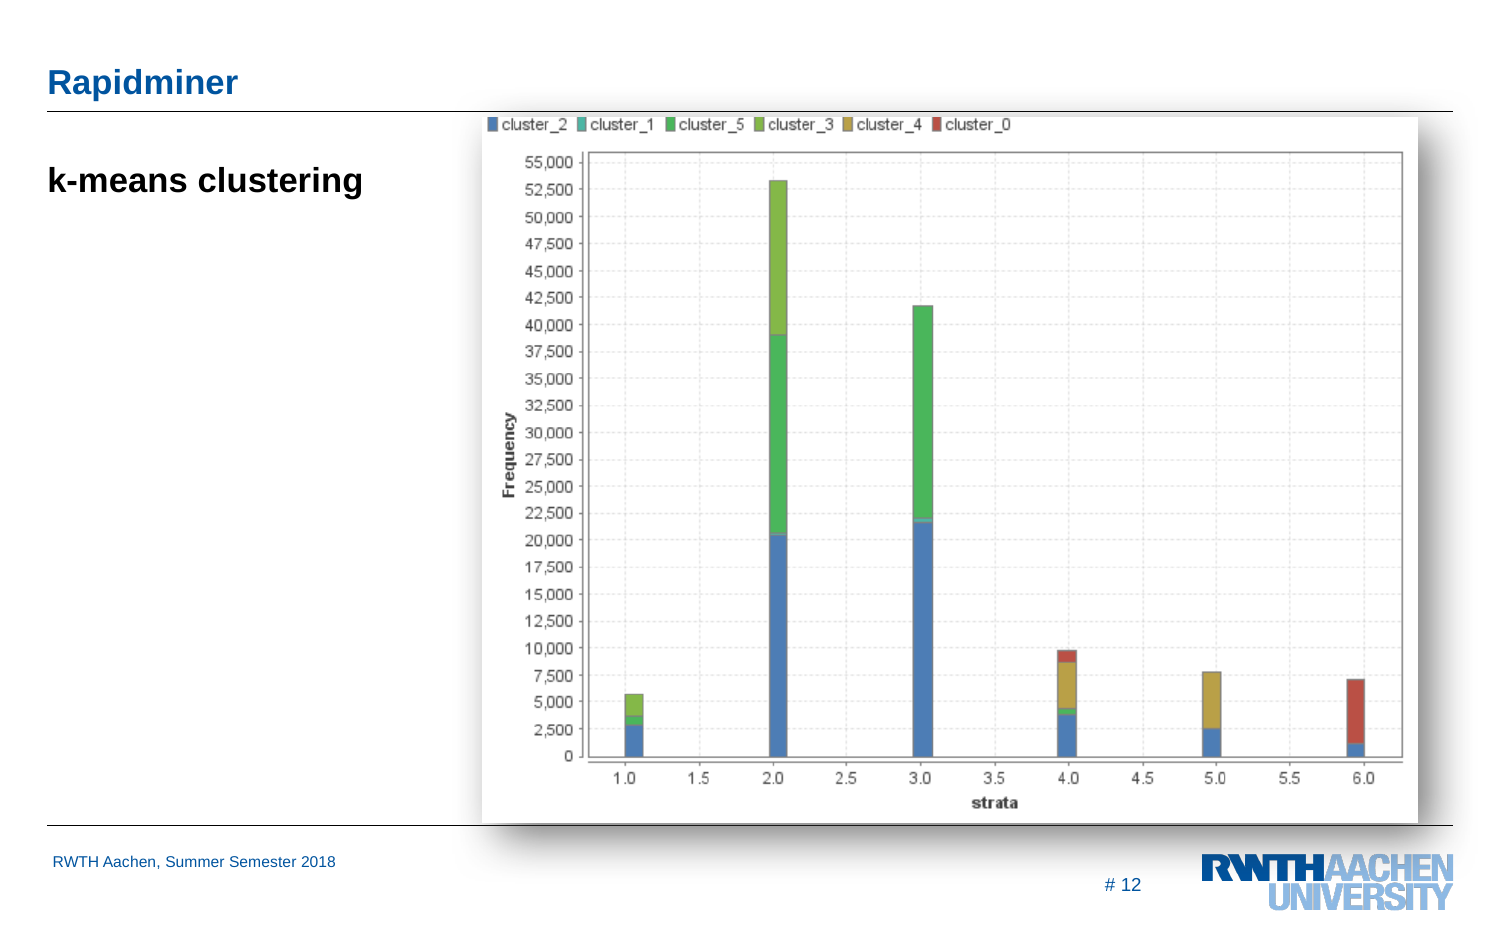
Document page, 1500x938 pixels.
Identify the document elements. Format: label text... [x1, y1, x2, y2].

title Rapidminer [47, 27, 1453, 102]
picture [482, 117, 1418, 823]
slide_number # 12 [1090, 872, 1241, 905]
list k-means clustering [47, 157, 465, 192]
picture [1181, 826, 1474, 938]
